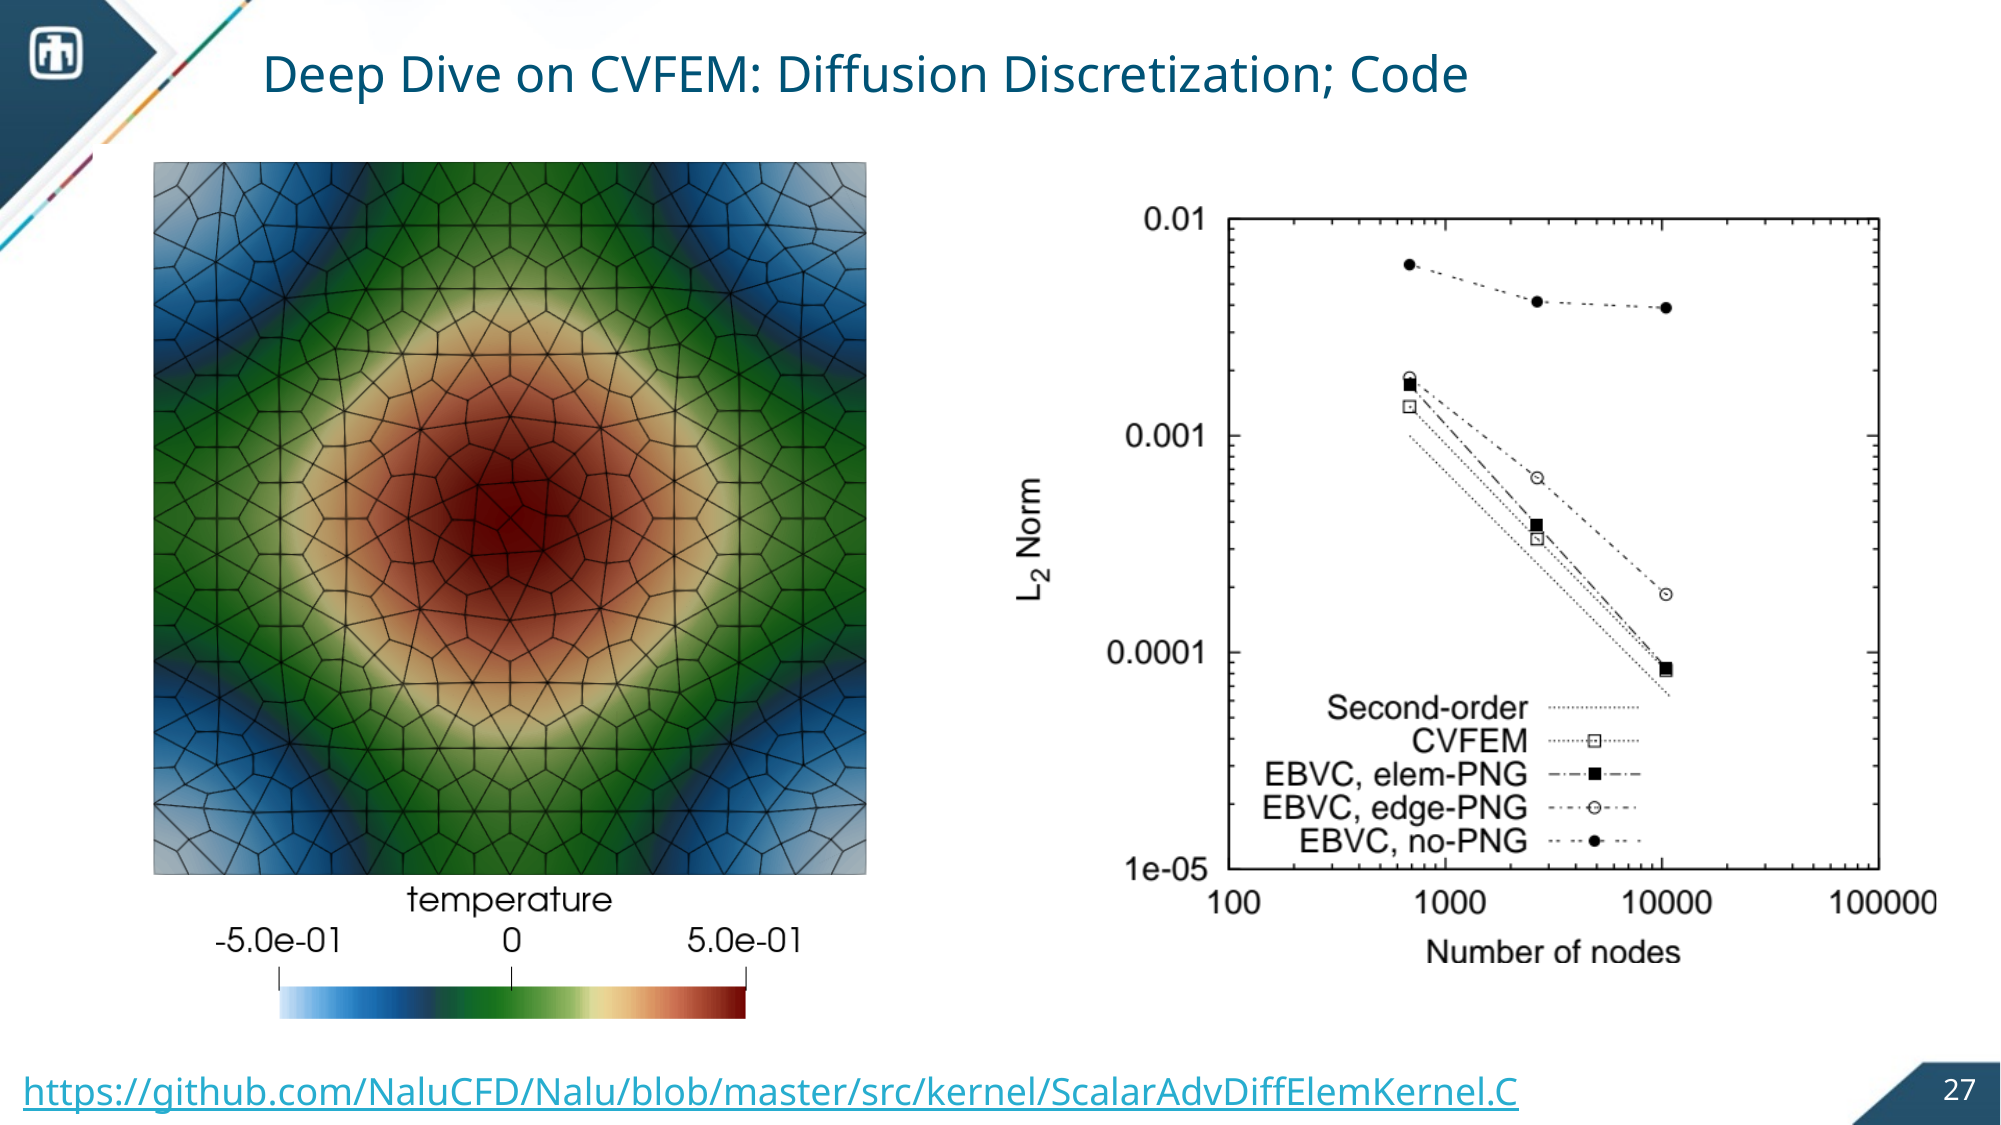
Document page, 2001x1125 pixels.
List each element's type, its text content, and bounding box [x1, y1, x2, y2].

list [928, 208, 1919, 965]
title Deep Dive on CVFEM: Diffusion Discretization; Code [262, 42, 1919, 170]
slide_number 27 [1919, 1061, 2000, 1122]
picture [0, 0, 2001, 1125]
